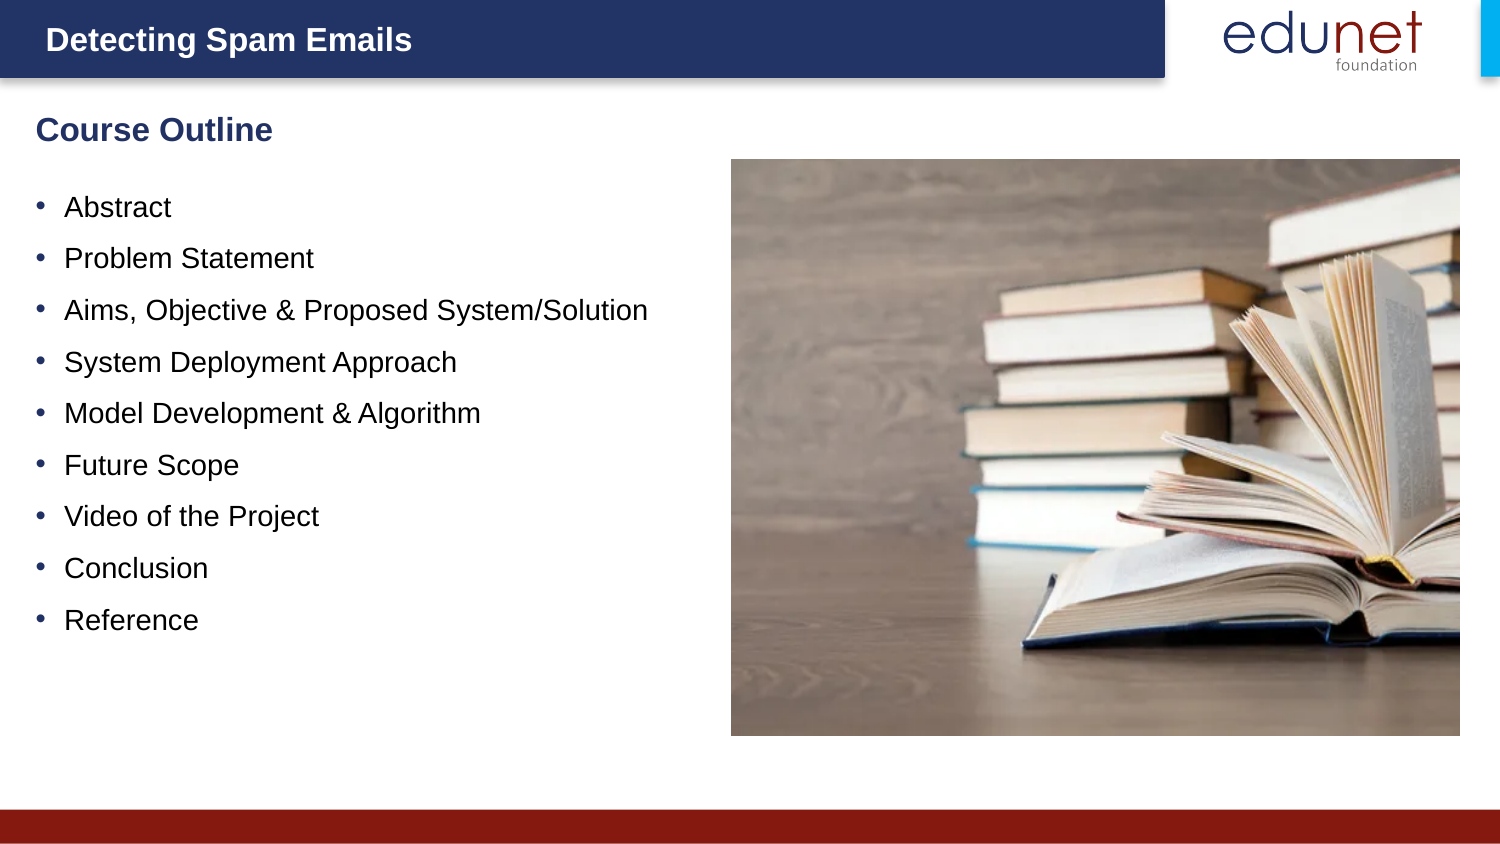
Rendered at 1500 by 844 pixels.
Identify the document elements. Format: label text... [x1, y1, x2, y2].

picture [1219, 8, 1424, 75]
list Abstract Problem Statement Aims, Objective & Proposed System/Solution System Deployment Approach Model Development & Algorithm Future Scope Video of the Project Conclusion Reference [20, 172, 726, 678]
title Course Outline [20, 92, 750, 146]
picture [731, 159, 1460, 737]
